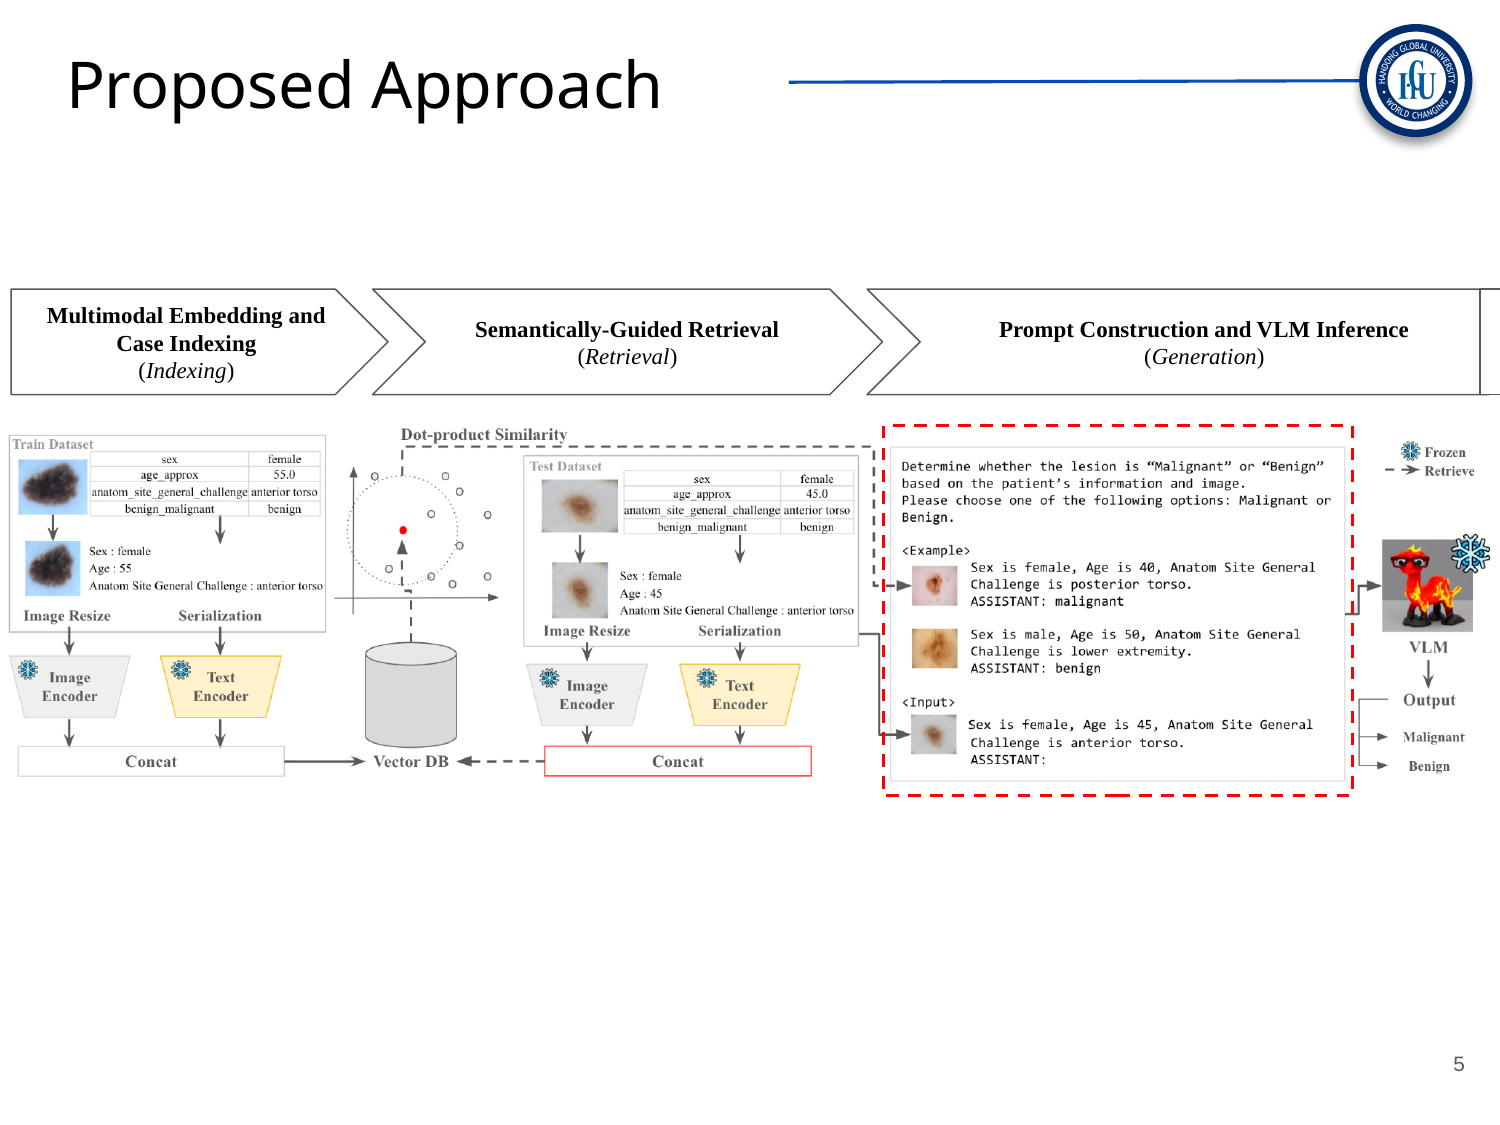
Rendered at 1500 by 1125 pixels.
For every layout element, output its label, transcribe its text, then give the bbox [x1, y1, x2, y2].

text_box [883, 790, 1353, 796]
slide_number 5 [1389, 1019, 1480, 1106]
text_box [1362, 27, 1469, 134]
text_box Prompt Construction and VLM Inference (Generation) [867, 289, 1479, 395]
picture [4, 425, 1496, 782]
text_box Multimodal Embedding and Case Indexing (Indexing) [11, 289, 389, 395]
text_box Proposed Approach [51, 38, 789, 126]
text_box [1479, 289, 1500, 395]
text_box Semantically-Guided Retrieval (Retrieval) [372, 289, 883, 395]
